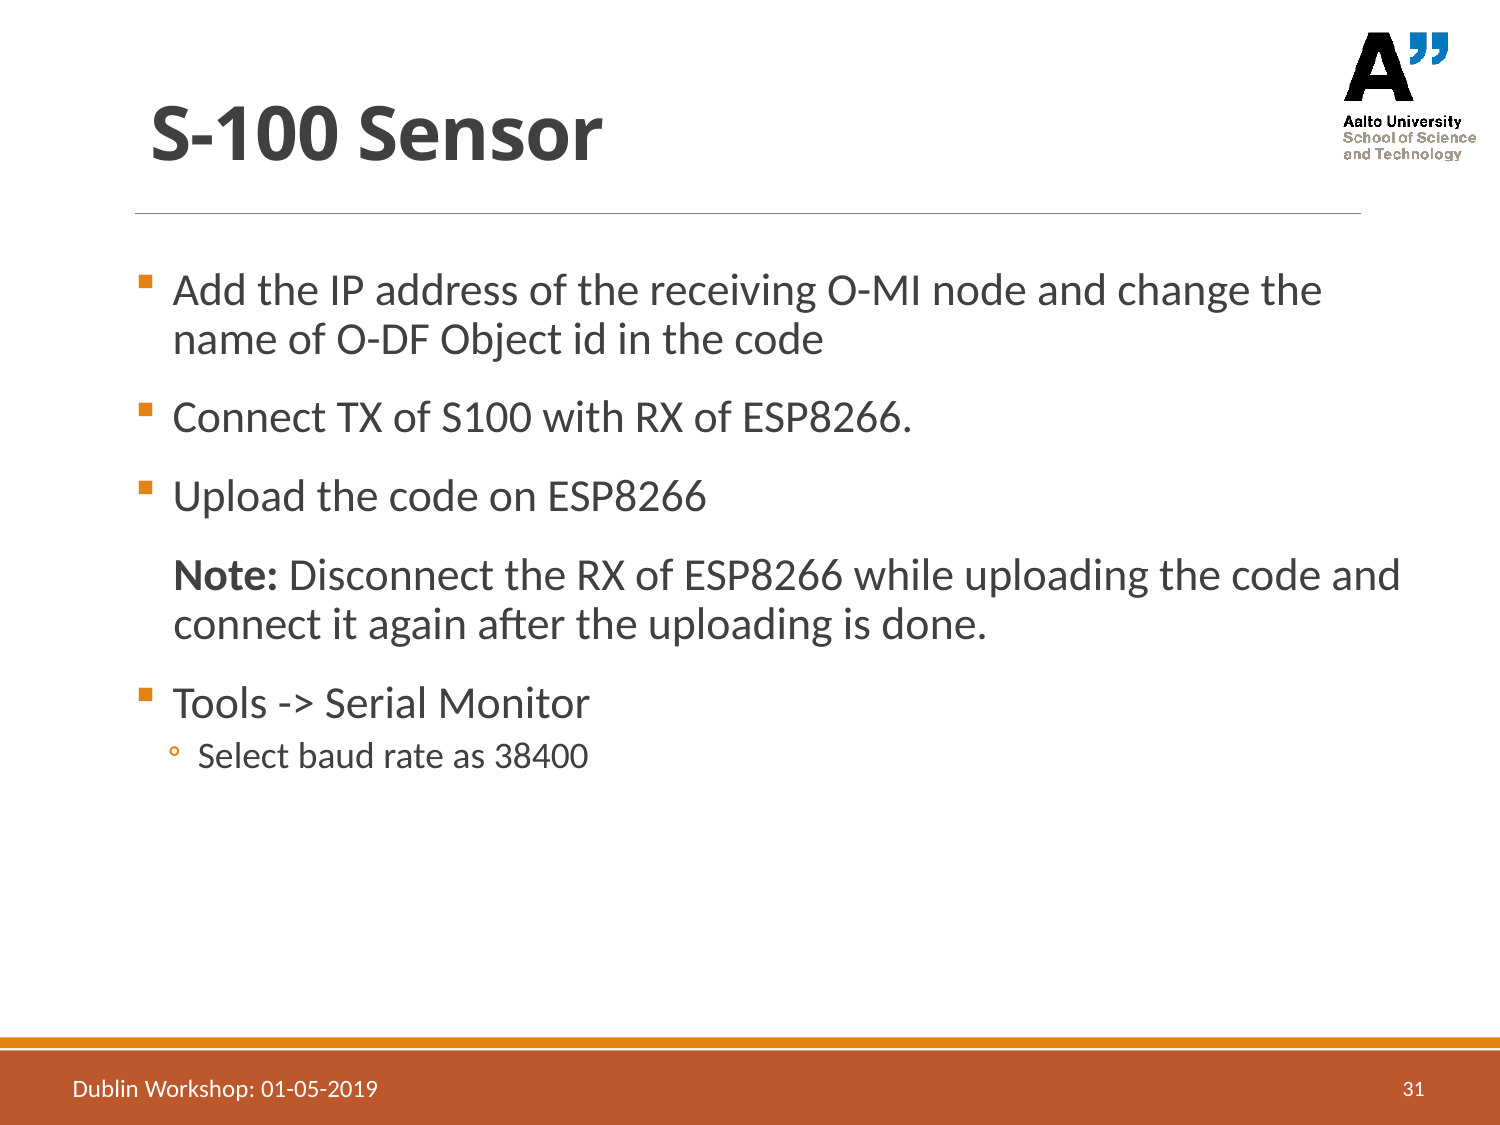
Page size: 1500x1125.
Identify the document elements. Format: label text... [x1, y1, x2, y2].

picture [1311, 1, 1500, 186]
footer Dublin Workshop: 01-05-2019 [0, 1057, 452, 1118]
slide_number 31 [1278, 1058, 1440, 1118]
list Add the IP address of the receiving O-MI node and change the name of O-DF Object id in the code Connect TX of S100 with RX of ESP8266. Upload the code on ESP8266 Note: Disconnect the RX of ESP8266 while uploading the code and connect it again after the uploading is done. Tools -> Serial Monitor Select baud rate as 38400 [135, 257, 1429, 935]
title S-100 Sensor [135, 28, 1373, 184]
